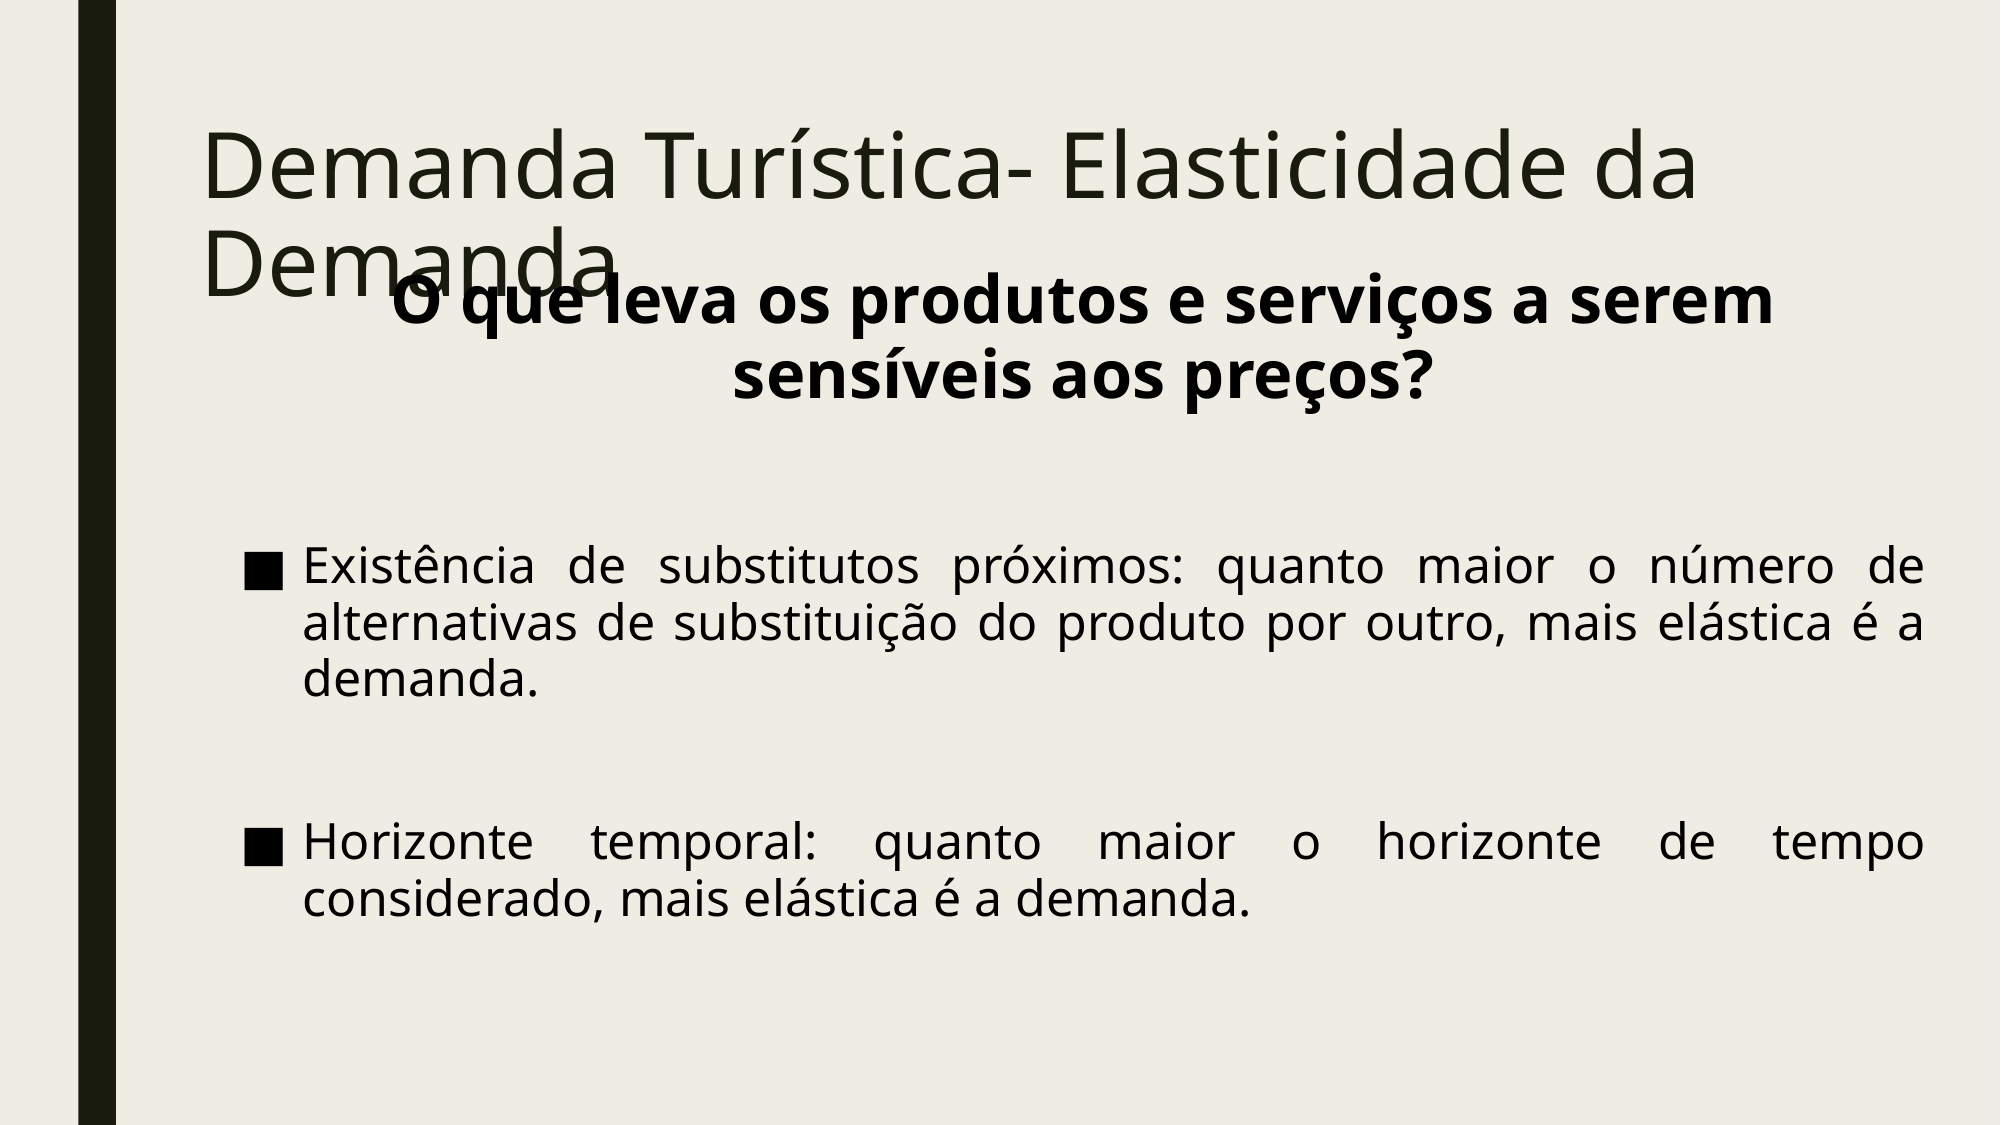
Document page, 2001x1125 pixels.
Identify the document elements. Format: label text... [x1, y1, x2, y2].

list O que leva os produtos e serviços a serem sensíveis aos preços? Existência de substitutos próximos: quanto maior o número de alternativas de substituição do produto por outro, mais elástica é a demanda. Horizonte temporal: quanto maior o horizonte de tempo considerado, mais elástica é a demanda. [225, 255, 1943, 1053]
title Demanda Turística- Elasticidade da Demanda [185, 112, 2000, 357]
